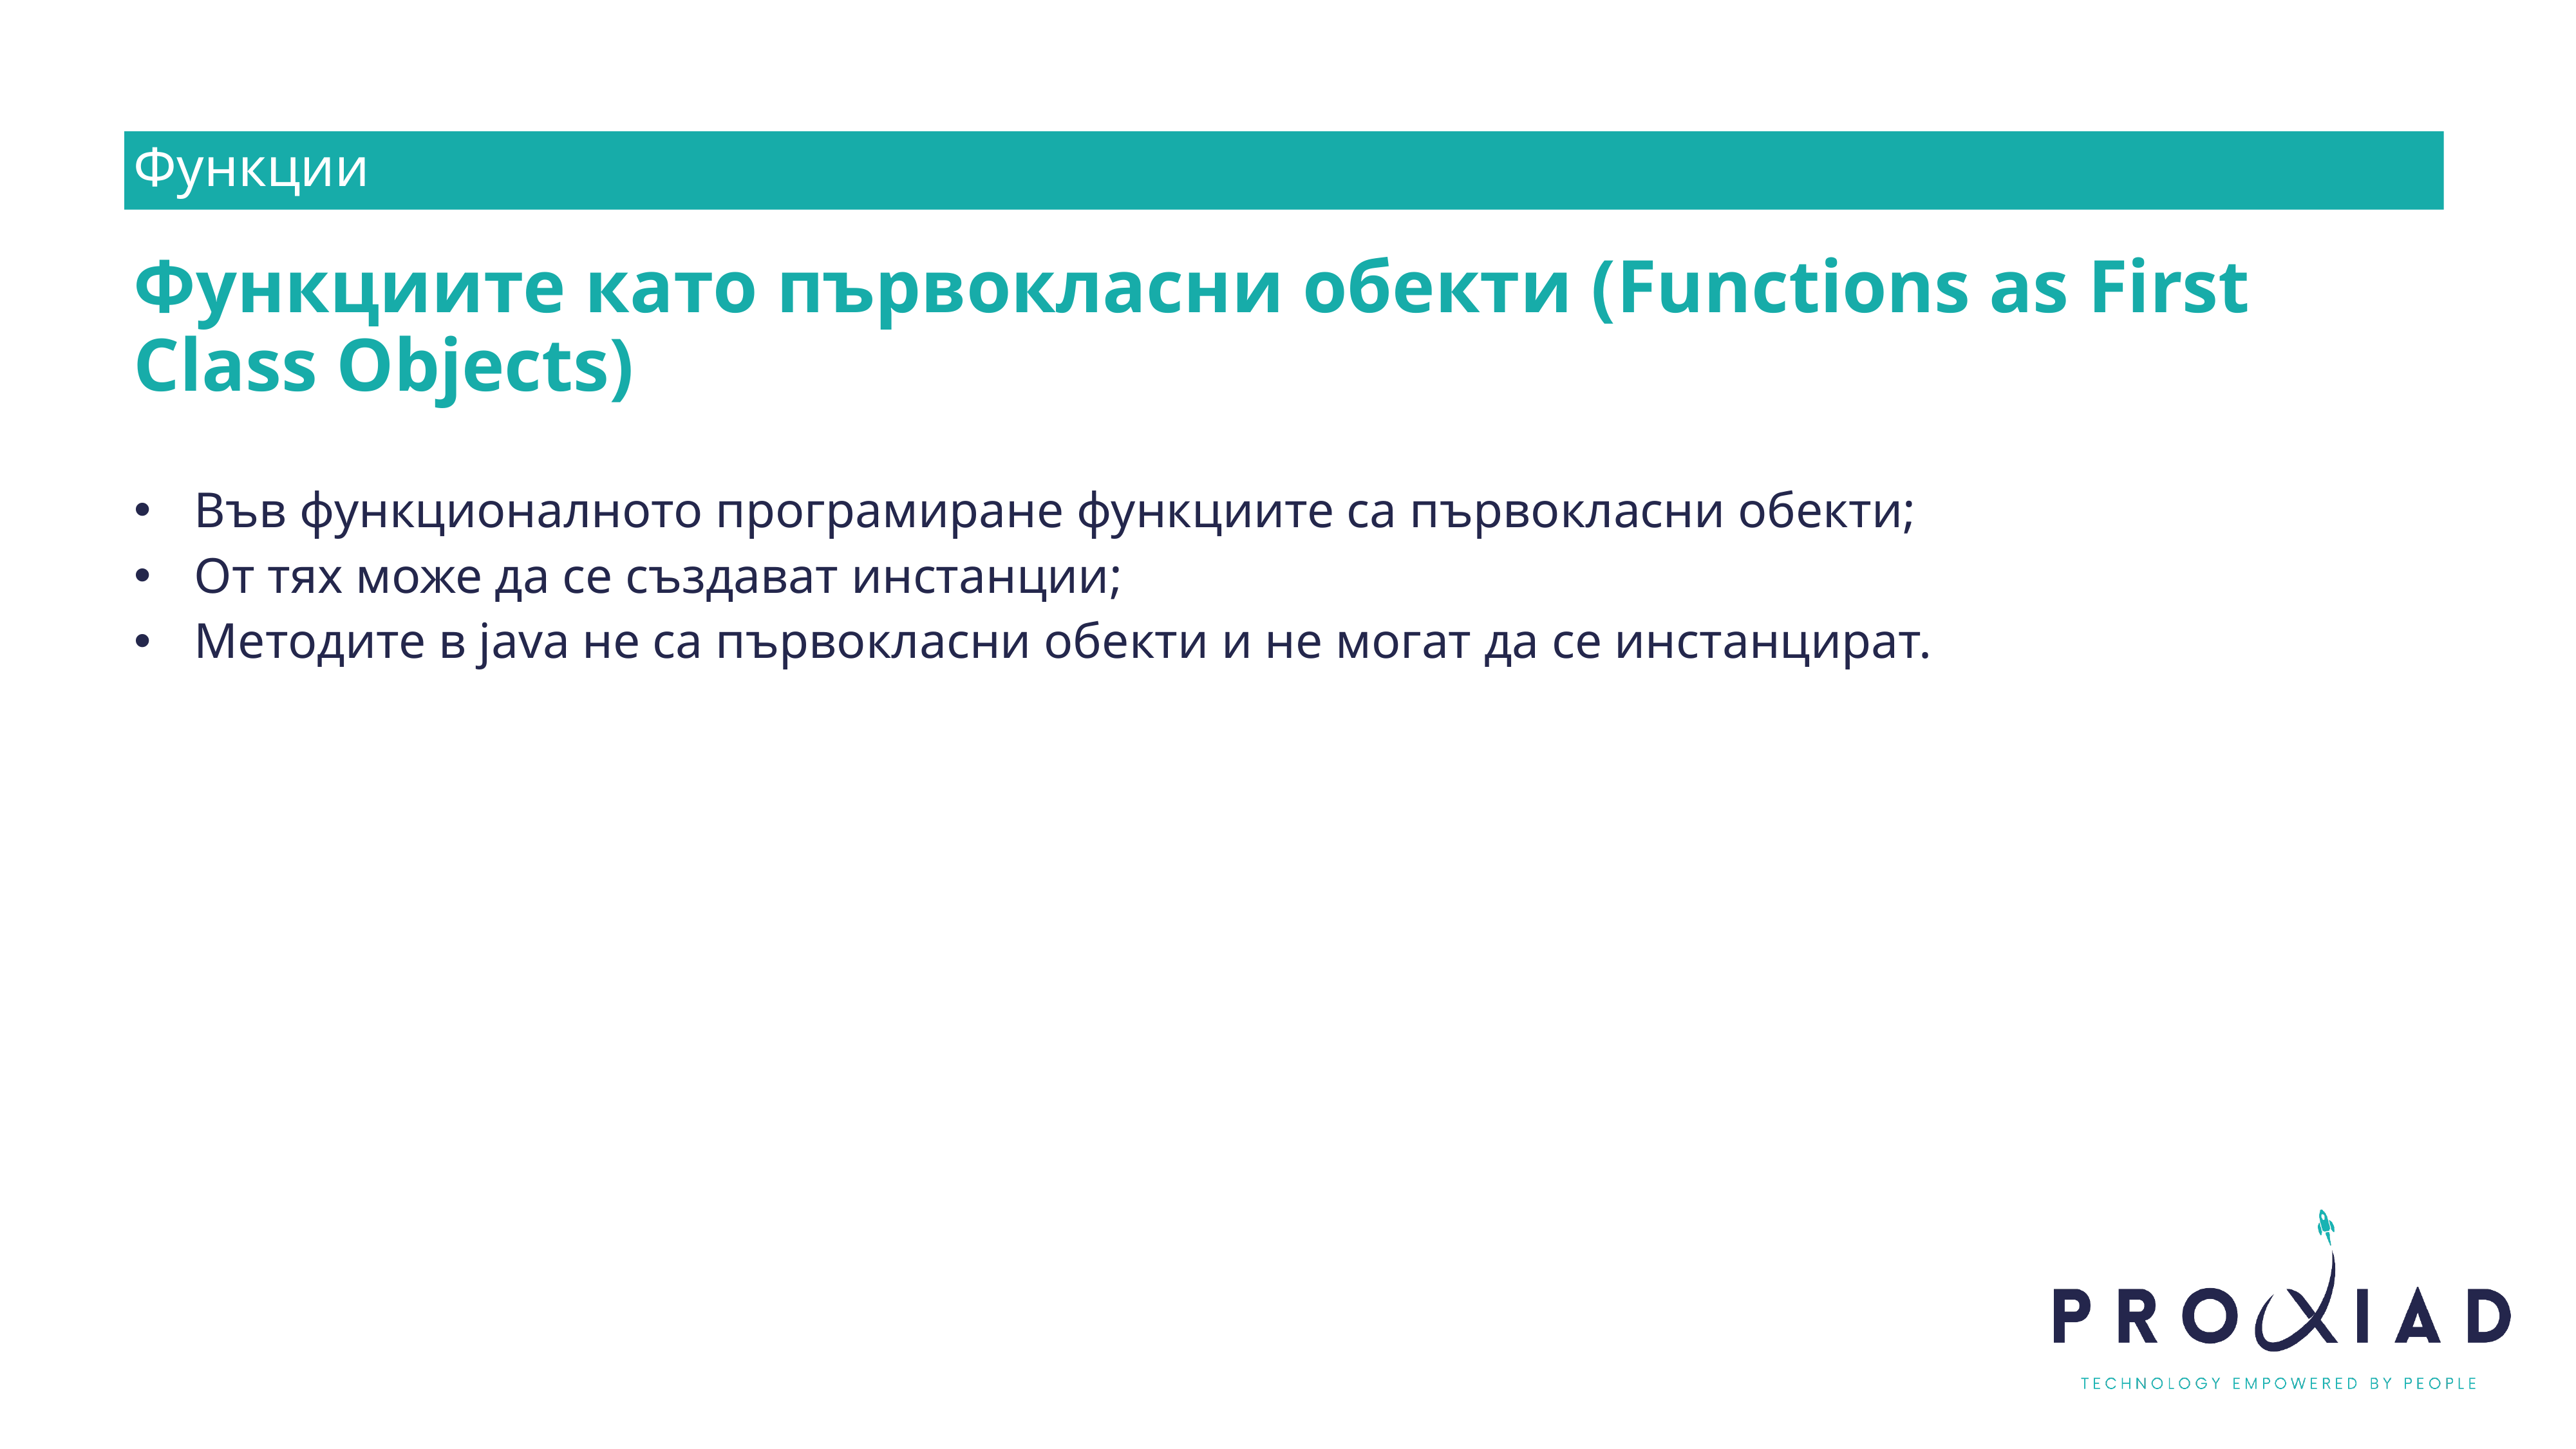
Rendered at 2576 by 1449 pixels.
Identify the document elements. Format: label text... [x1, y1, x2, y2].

text_box Функциите като първокласни обекти (Functions as First Class Objects) [124, 245, 2440, 428]
text_box Във функционалното програмиране функциите са първокласни обекти; От тях може да се създават инстанции; Методите в java не са първокласни обекти и не могат да се инстанцират. [124, 481, 2217, 792]
picture [1988, 1149, 2576, 1449]
text_box Функции [124, 131, 2444, 207]
